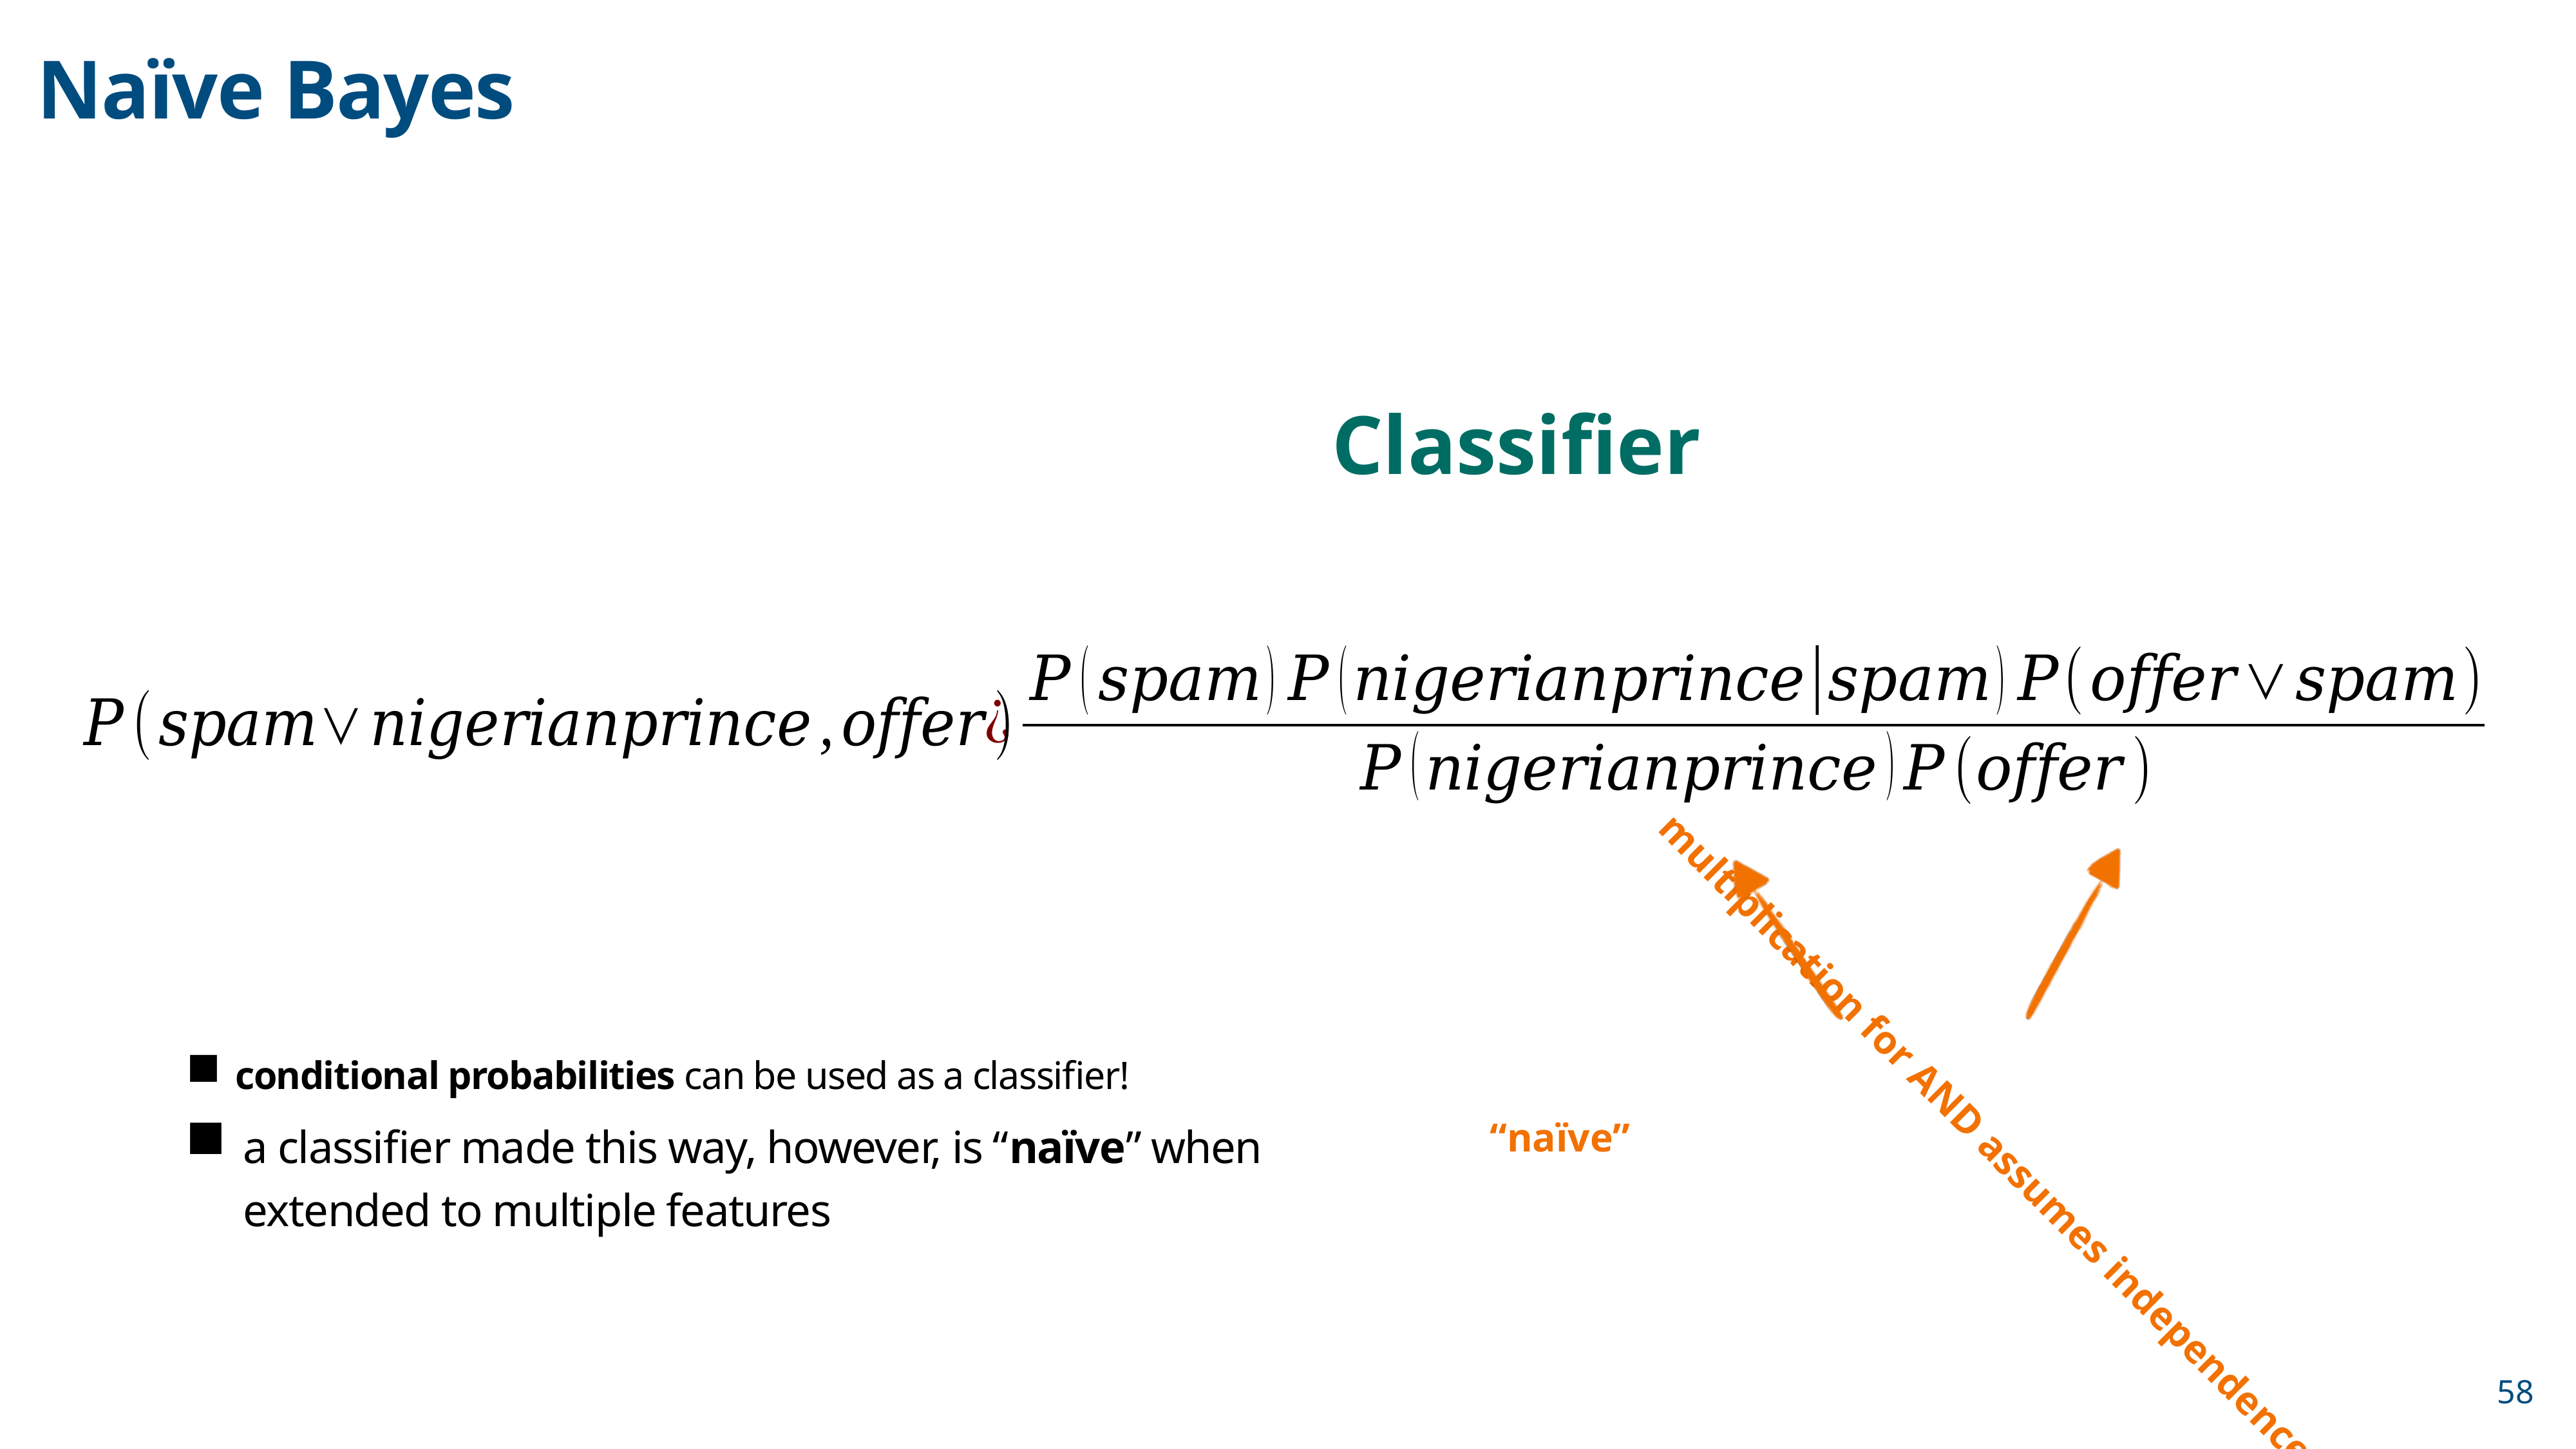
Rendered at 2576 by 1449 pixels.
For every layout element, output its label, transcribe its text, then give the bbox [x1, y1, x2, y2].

text_box 58 [2405, 1338, 2560, 1449]
text_box Classifier [1326, 388, 1707, 497]
text_box conditional probabilities can be used as a classifier! [180, 1037, 1280, 1103]
text_box Naïve Bayes [32, 32, 1003, 155]
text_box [1716, 835, 2139, 1210]
text_box a classifier made this way, however, is “naïve” when extended to multiple features [180, 1103, 1302, 1242]
text_box “naïve” [1484, 1107, 1636, 1165]
